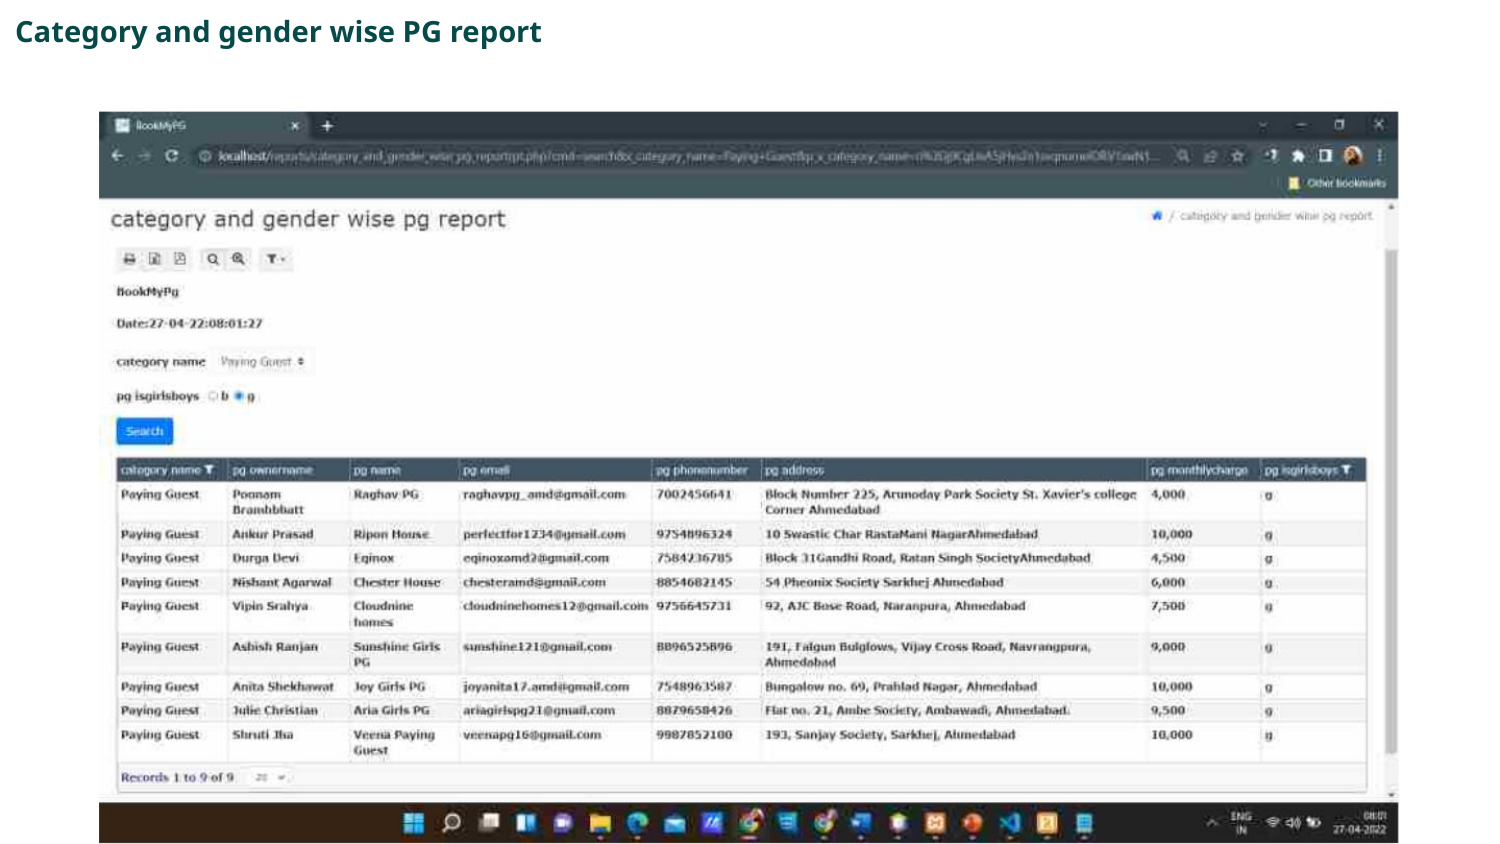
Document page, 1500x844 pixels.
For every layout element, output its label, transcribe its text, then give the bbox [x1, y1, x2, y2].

text_box Category and gender wise PG report [15, 19, 547, 49]
text_box [0, 0, 1500, 844]
